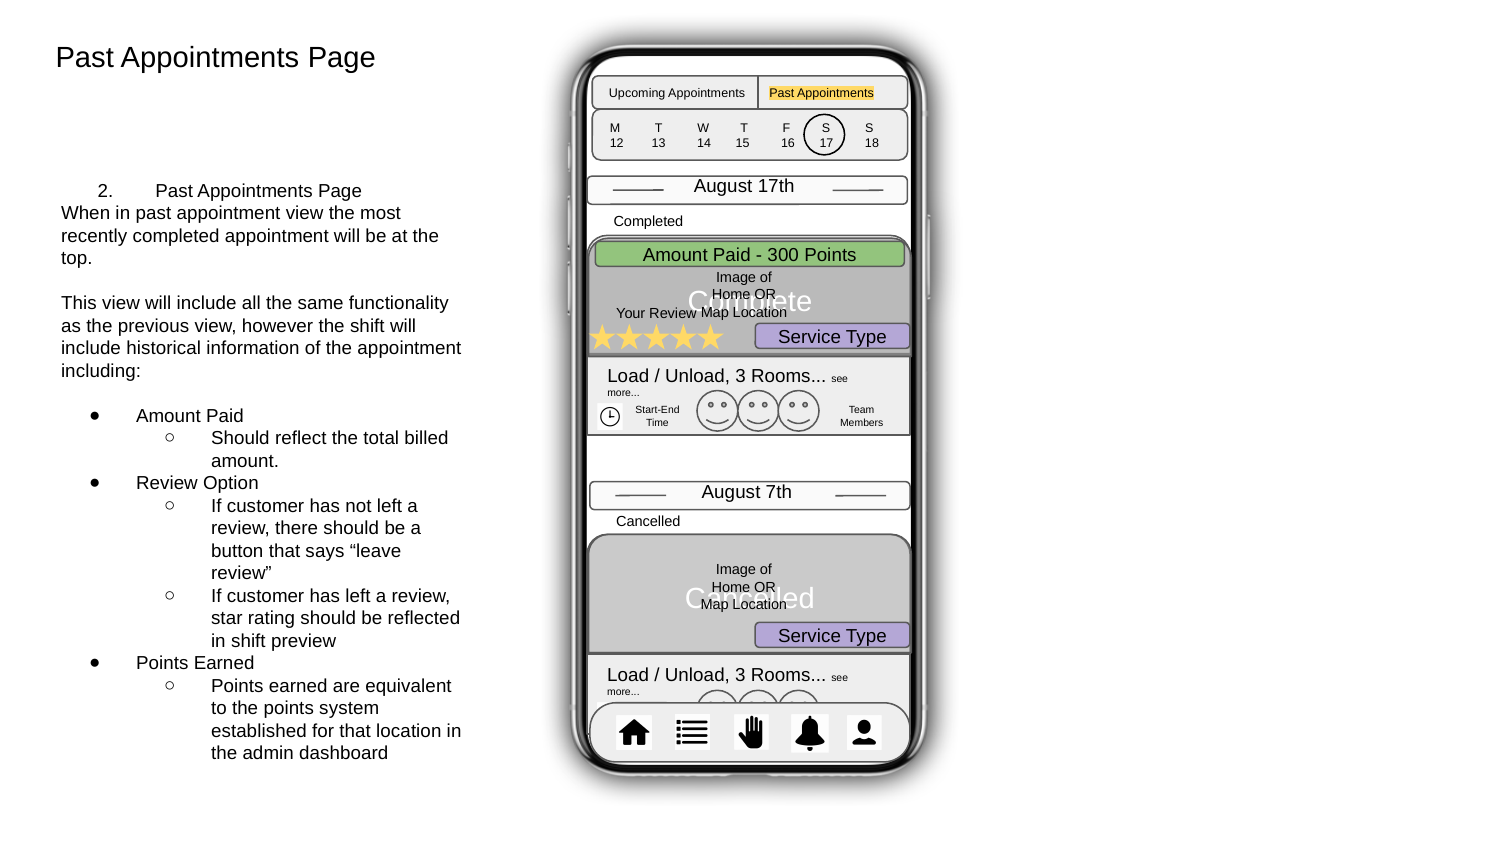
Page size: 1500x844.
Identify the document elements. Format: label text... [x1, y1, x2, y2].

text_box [587, 348, 911, 436]
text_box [696, 390, 820, 432]
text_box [589, 702, 911, 763]
text_box 2. Past Appointments Page When in past appointment view the most recently completed appointment will be at the top. This view will include all the same functionality as the previous view, however the shift will include historical information of the appointment including: Amount Paid Should reflect the total billed amount. Review Option If customer has not left a review, there should be a button that says “leave review” If customer has left a review, star rating should be reflected in shift preview Points Earned Points earned are equivalent to the points system established for that location in the admin dashboard [46, 163, 481, 789]
text_box Past Appointments Page [40, 23, 439, 145]
picture [537, 13, 963, 808]
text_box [586, 647, 911, 704]
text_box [589, 468, 911, 510]
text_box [586, 163, 908, 205]
